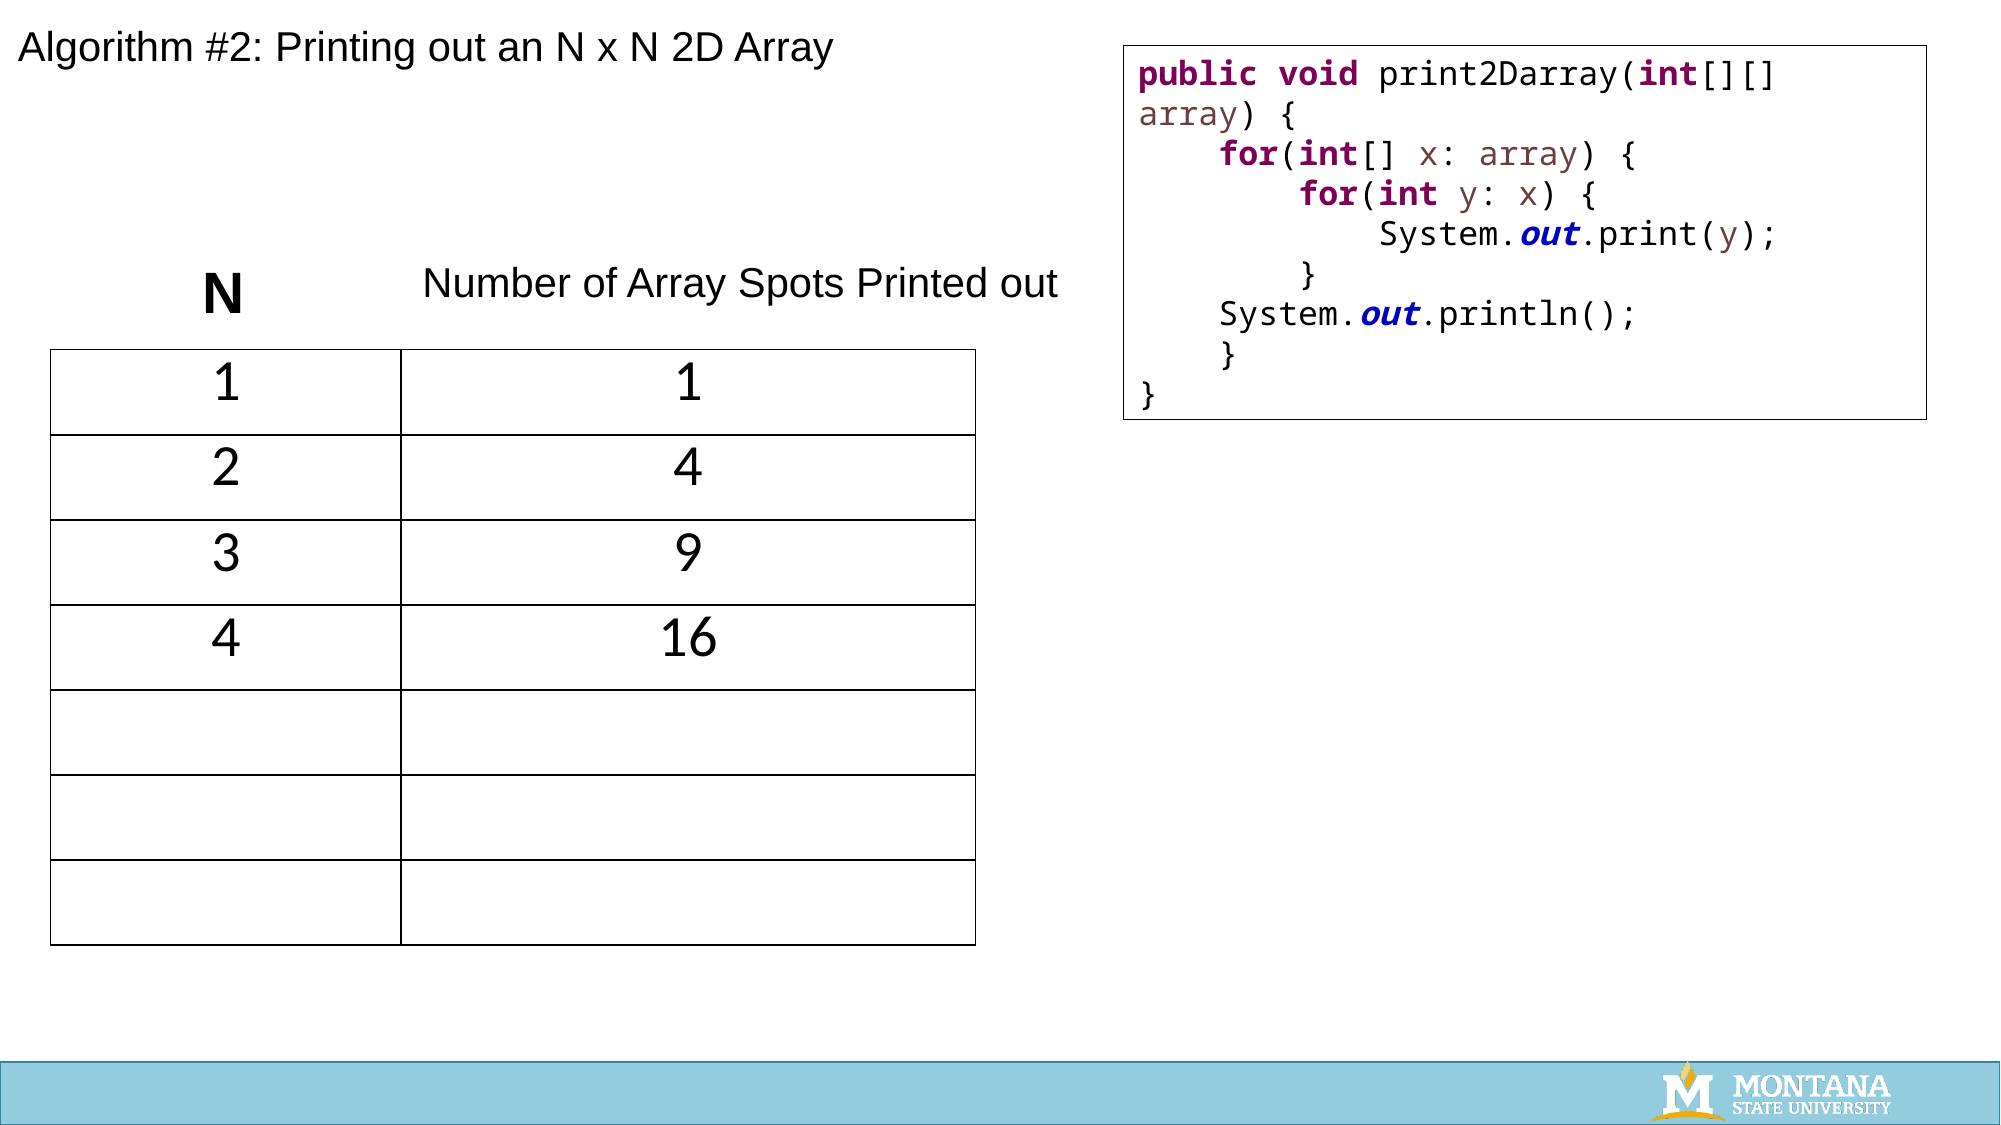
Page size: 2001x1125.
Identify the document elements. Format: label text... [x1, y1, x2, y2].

table_cell 16 [402, 606, 975, 689]
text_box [1892, 1060, 2000, 1125]
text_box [0, 1060, 1647, 1125]
table_cell 3 [51, 521, 400, 604]
table_cell [402, 691, 975, 774]
text_box N [188, 248, 260, 333]
table_header 1 [402, 350, 975, 434]
table_cell 4 [51, 606, 400, 689]
text_box public void print2Darray(int[][] array) { for(int[] x: array) { for(int y: x) { System.out.print(y); } System.out.println(); } } [1123, 45, 1927, 420]
text_box Number of Array Spots Printed out [407, 248, 1074, 313]
table_cell [402, 861, 975, 944]
table_cell 4 [402, 436, 975, 519]
table_cell [51, 776, 400, 859]
table_cell [402, 776, 975, 859]
table_cell 9 [402, 521, 975, 604]
picture [1649, 1060, 1892, 1122]
text_box Algorithm #2: Printing out an N x N 2D Array [3, 12, 850, 78]
table_cell [51, 691, 400, 774]
table_cell 2 [51, 436, 400, 519]
table_cell [51, 861, 400, 944]
table_header 1 [51, 350, 400, 434]
